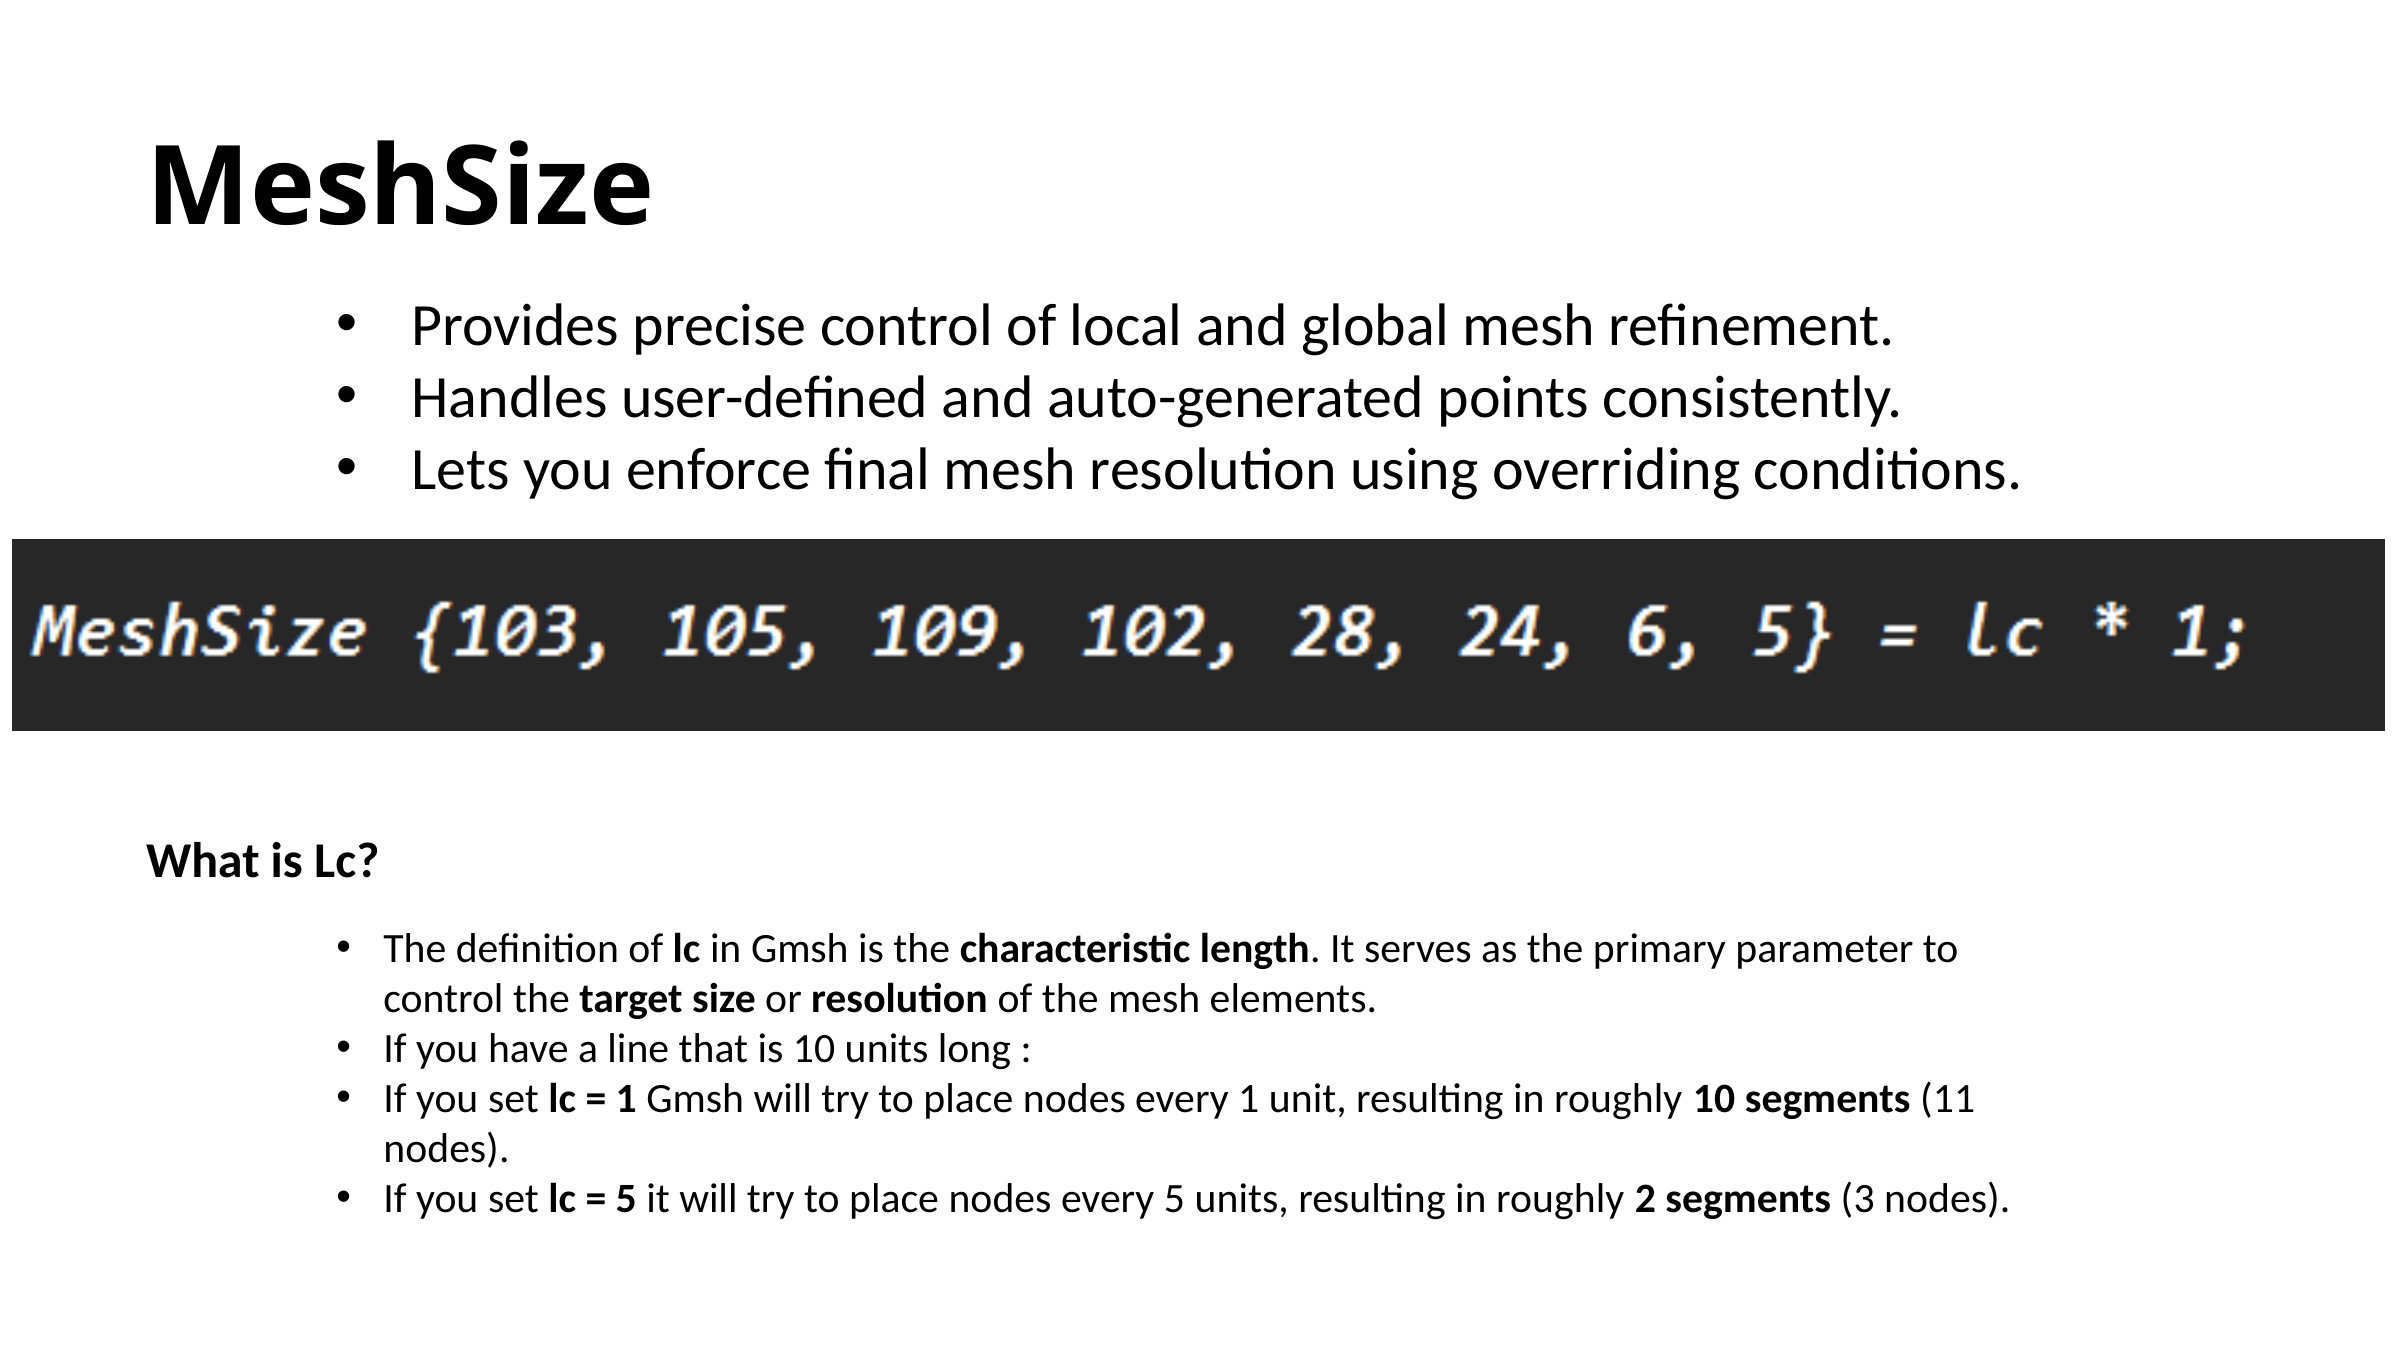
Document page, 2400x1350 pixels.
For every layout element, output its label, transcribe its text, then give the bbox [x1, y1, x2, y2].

title MeshSize [131, 58, 2202, 320]
text_box The definition of lc in Gmsh is the characteristic length. It serves as the primary parameter to control the target size or resolution of the mesh elements. If you have a line that is 10 units long : If you set lc = 1 Gmsh will try to place nodes every 1 unit, resulting in roughly 10 segments (11 nodes). If you set lc = 5 it will try to place nodes every 5 units, resulting in roughly 2 segments (3 nodes). [321, 913, 2035, 1229]
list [12, 539, 2385, 732]
text_box Provides precise control of local and global mesh refinement. Handles user-defined and auto-generated points consistently. Lets you enforce final mesh resolution using overriding conditions. [321, 278, 2307, 509]
text_box What is Lc? [131, 820, 827, 896]
